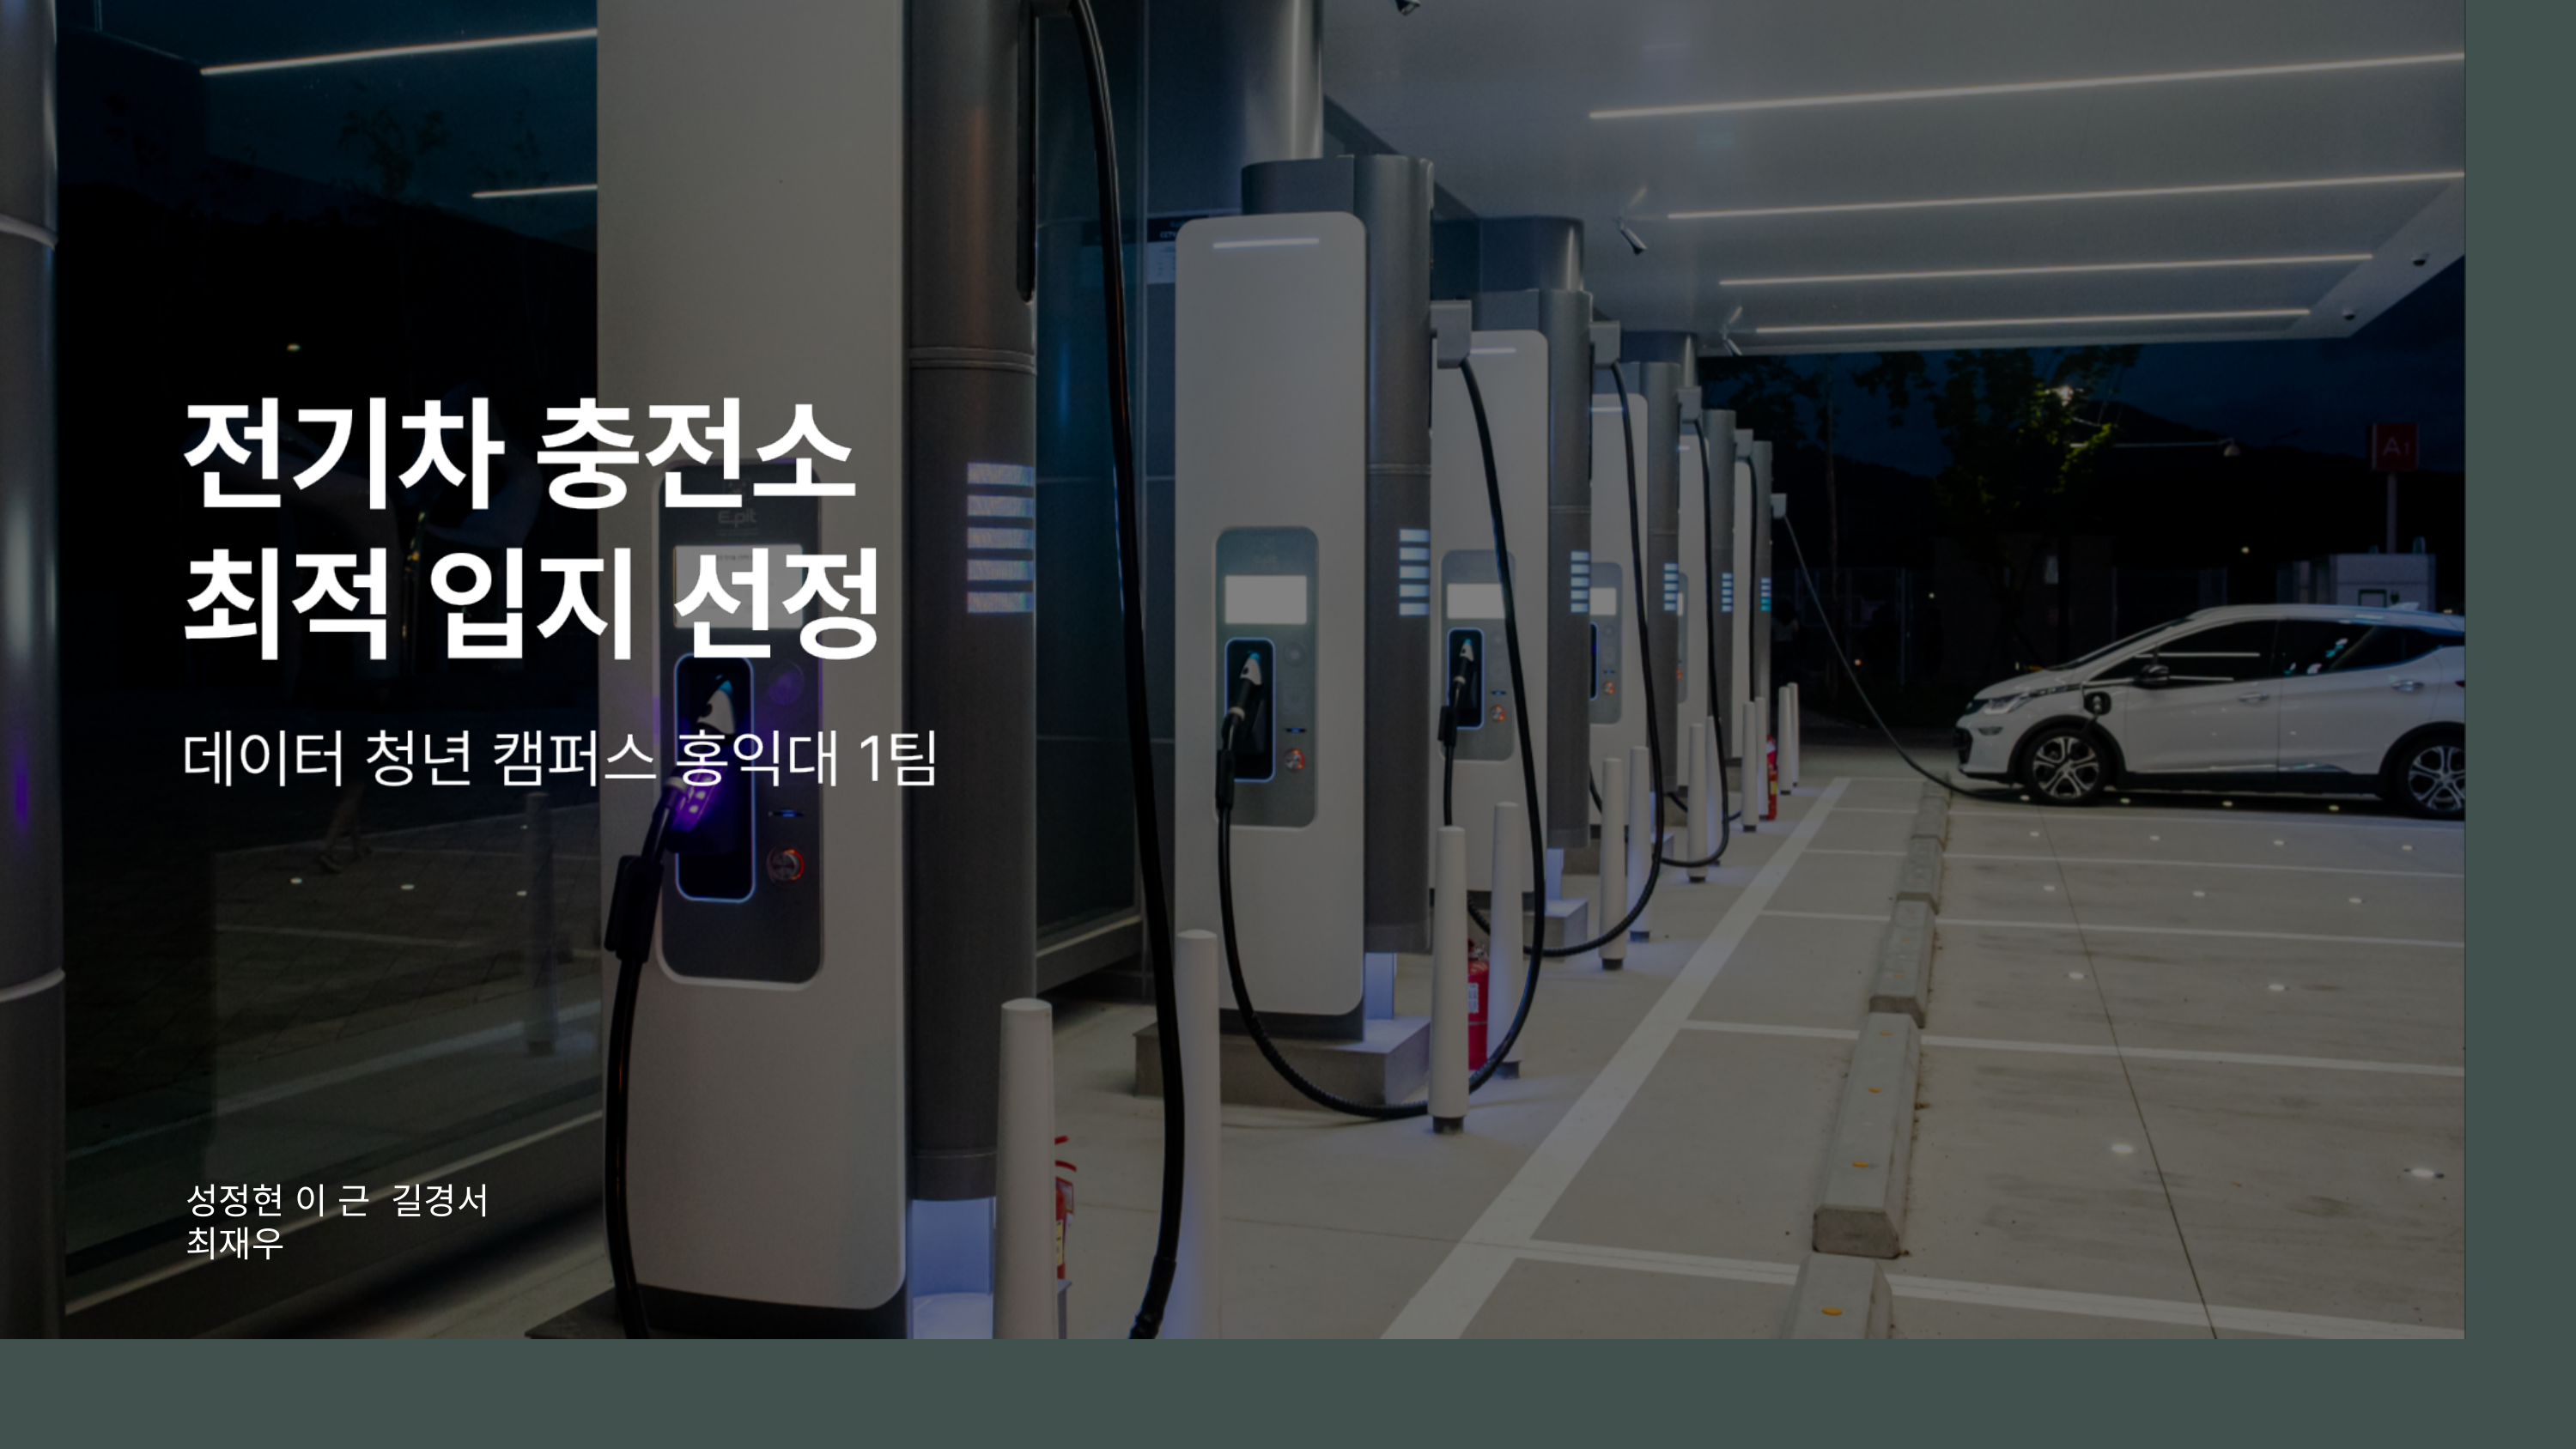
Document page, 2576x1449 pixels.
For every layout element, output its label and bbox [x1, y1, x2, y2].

picture [162, 350, 964, 816]
text_box [0, 0, 2466, 1339]
text_box [0, 0, 2576, 1449]
